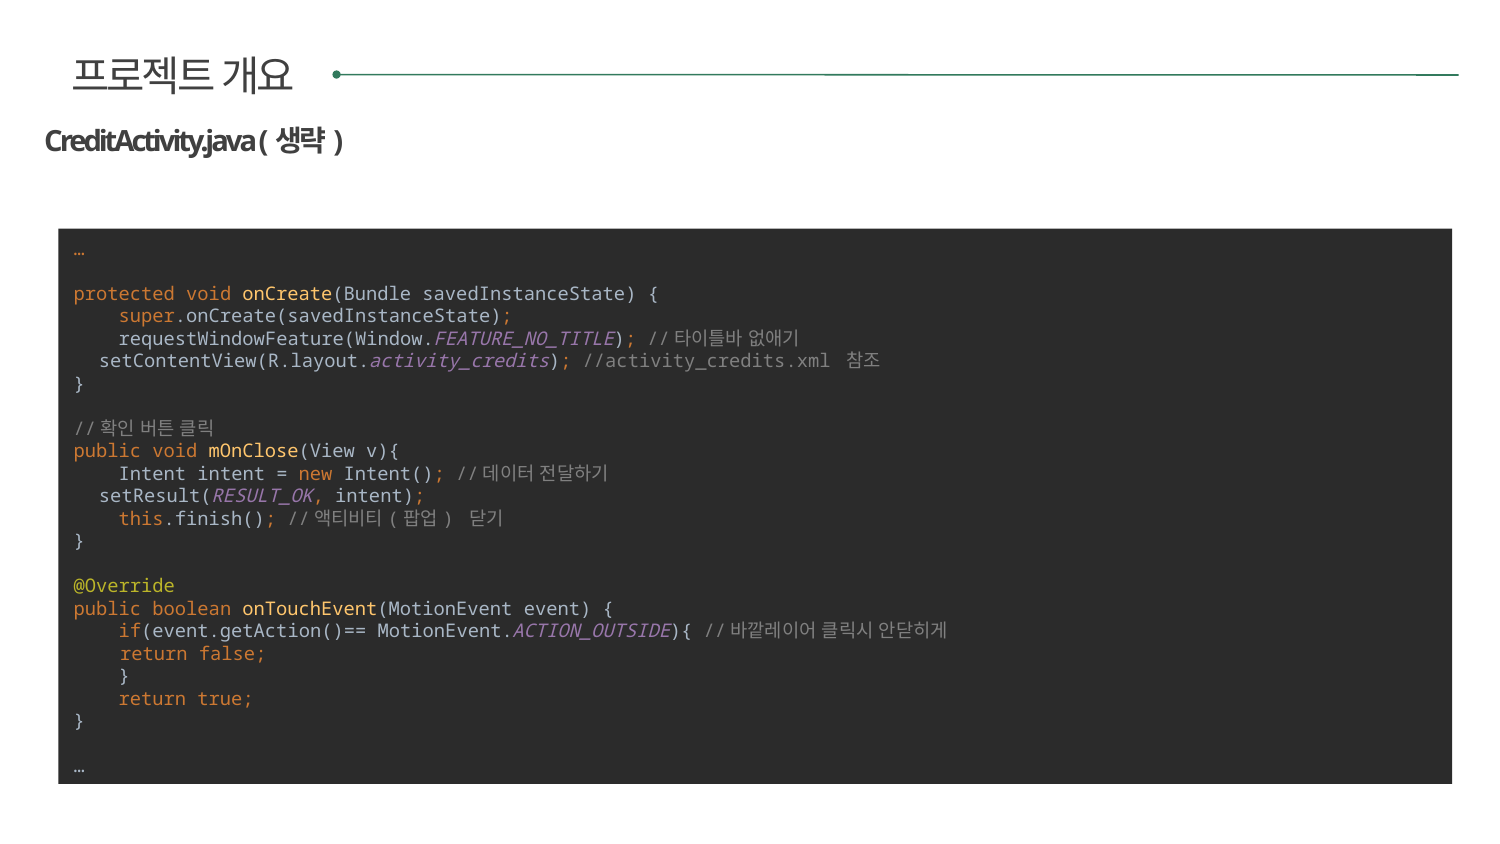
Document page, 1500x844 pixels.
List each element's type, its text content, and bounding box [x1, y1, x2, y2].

text_box CreditActivity.java (생략) [29, 115, 408, 166]
text_box 프로젝트 개요 [29, 42, 337, 107]
list … protected void onCreate(Bundle savedInstanceState) { super.onCreate(savedInstanceState); requestWindowFeature(Window.FEATURE_NO_TITLE); //타이틀바 없애기 setContentView(R.layout.activity_credits); //activity_credits.xml 참조 } //확인 버튼 클릭 public void mOnClose(View v){ Intent intent = new Intent(); //데이터 전달하기 setResult(RESULT_OK, intent); this.finish(); //액티비티(팝업) 닫기 } @Override public boolean onTouchEvent(MotionEvent event) { if(event.getAction()== MotionEvent.ACTION_OUTSIDE){ //바깥레이어 클릭시 안닫히게 return false; } return true; } … [58, 228, 1453, 784]
